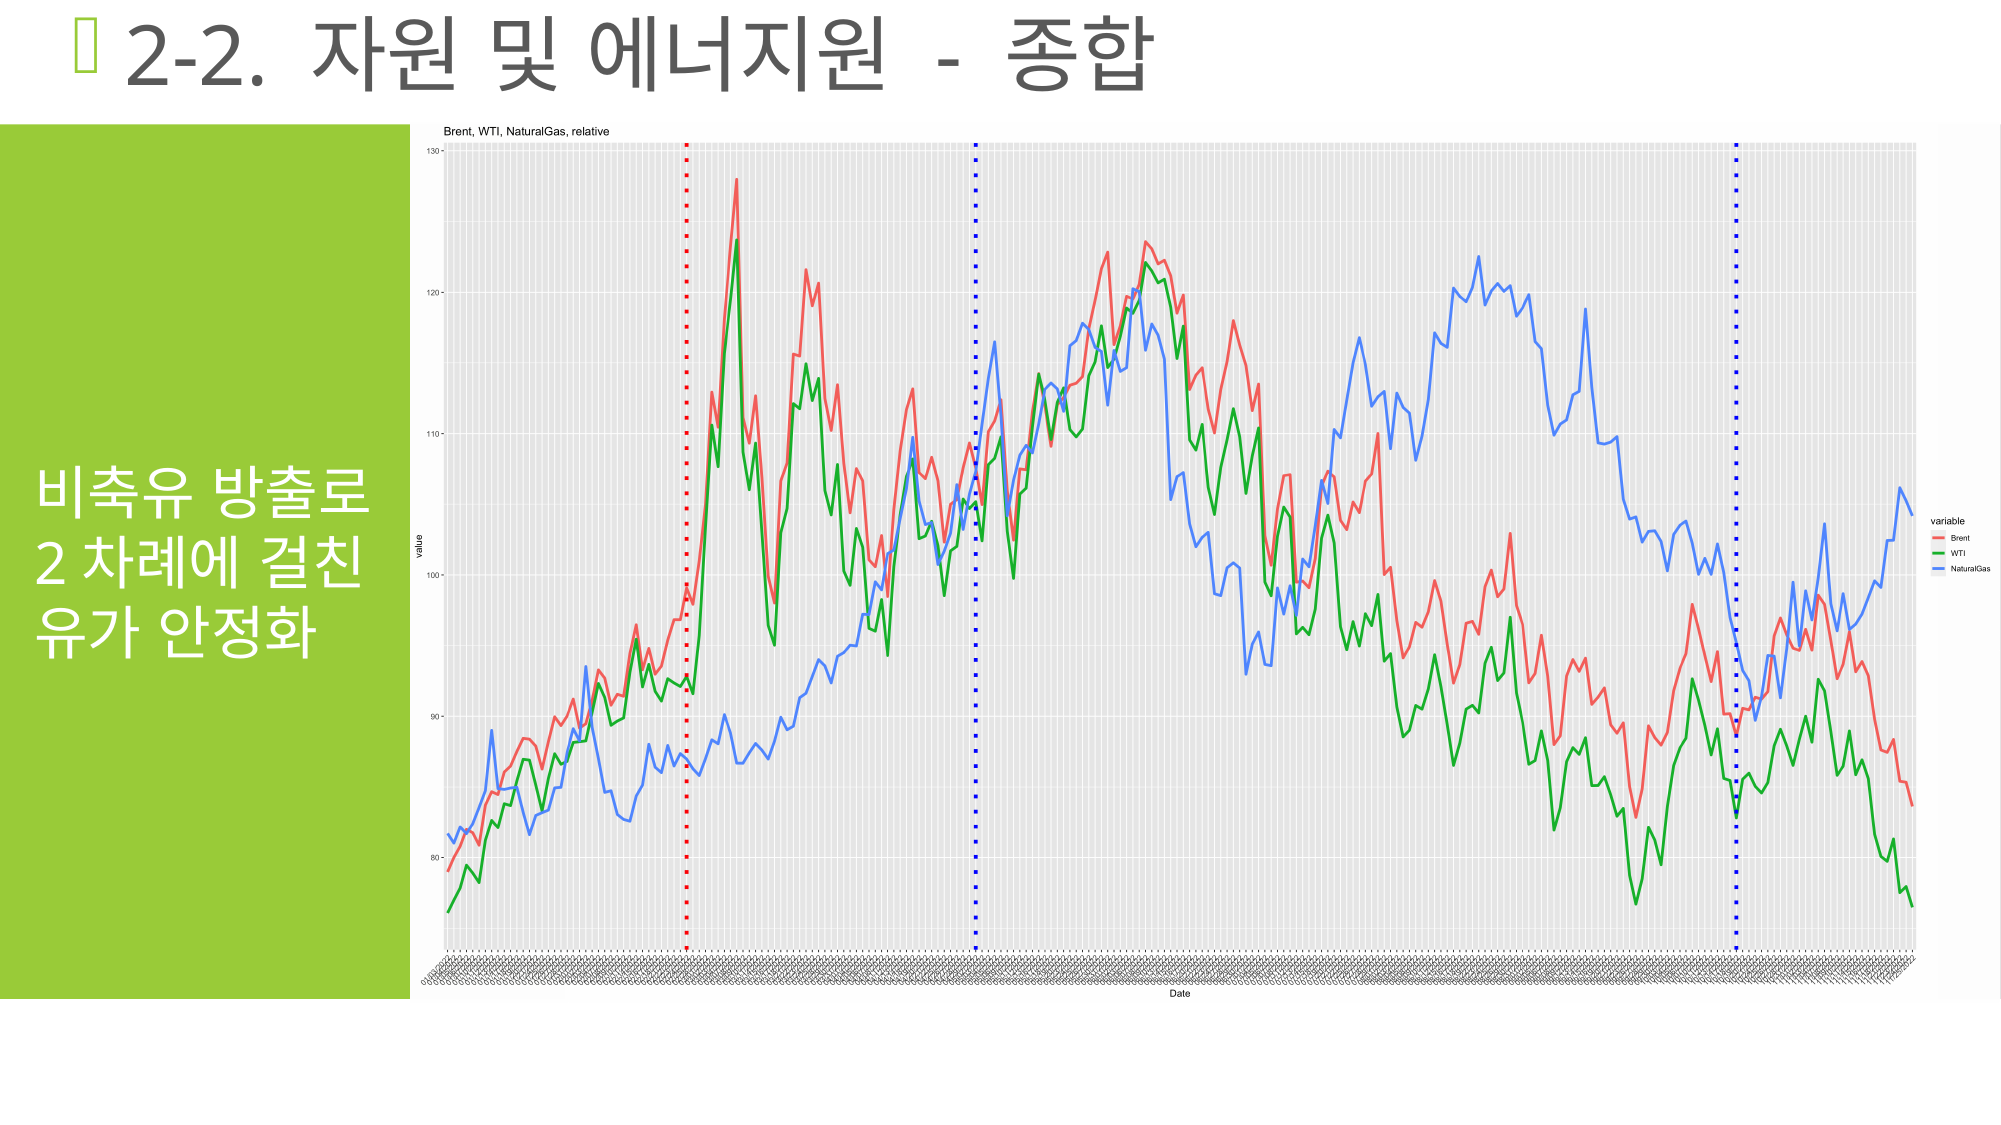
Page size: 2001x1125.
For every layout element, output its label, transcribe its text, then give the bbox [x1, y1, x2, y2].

list 2-2. 자원 및 에너지원 - 종합 [57, 0, 1626, 118]
text_box 비축유 방출로 2차례에 걸친 유가 안정화 [19, 448, 387, 674]
picture [410, 121, 2000, 1003]
